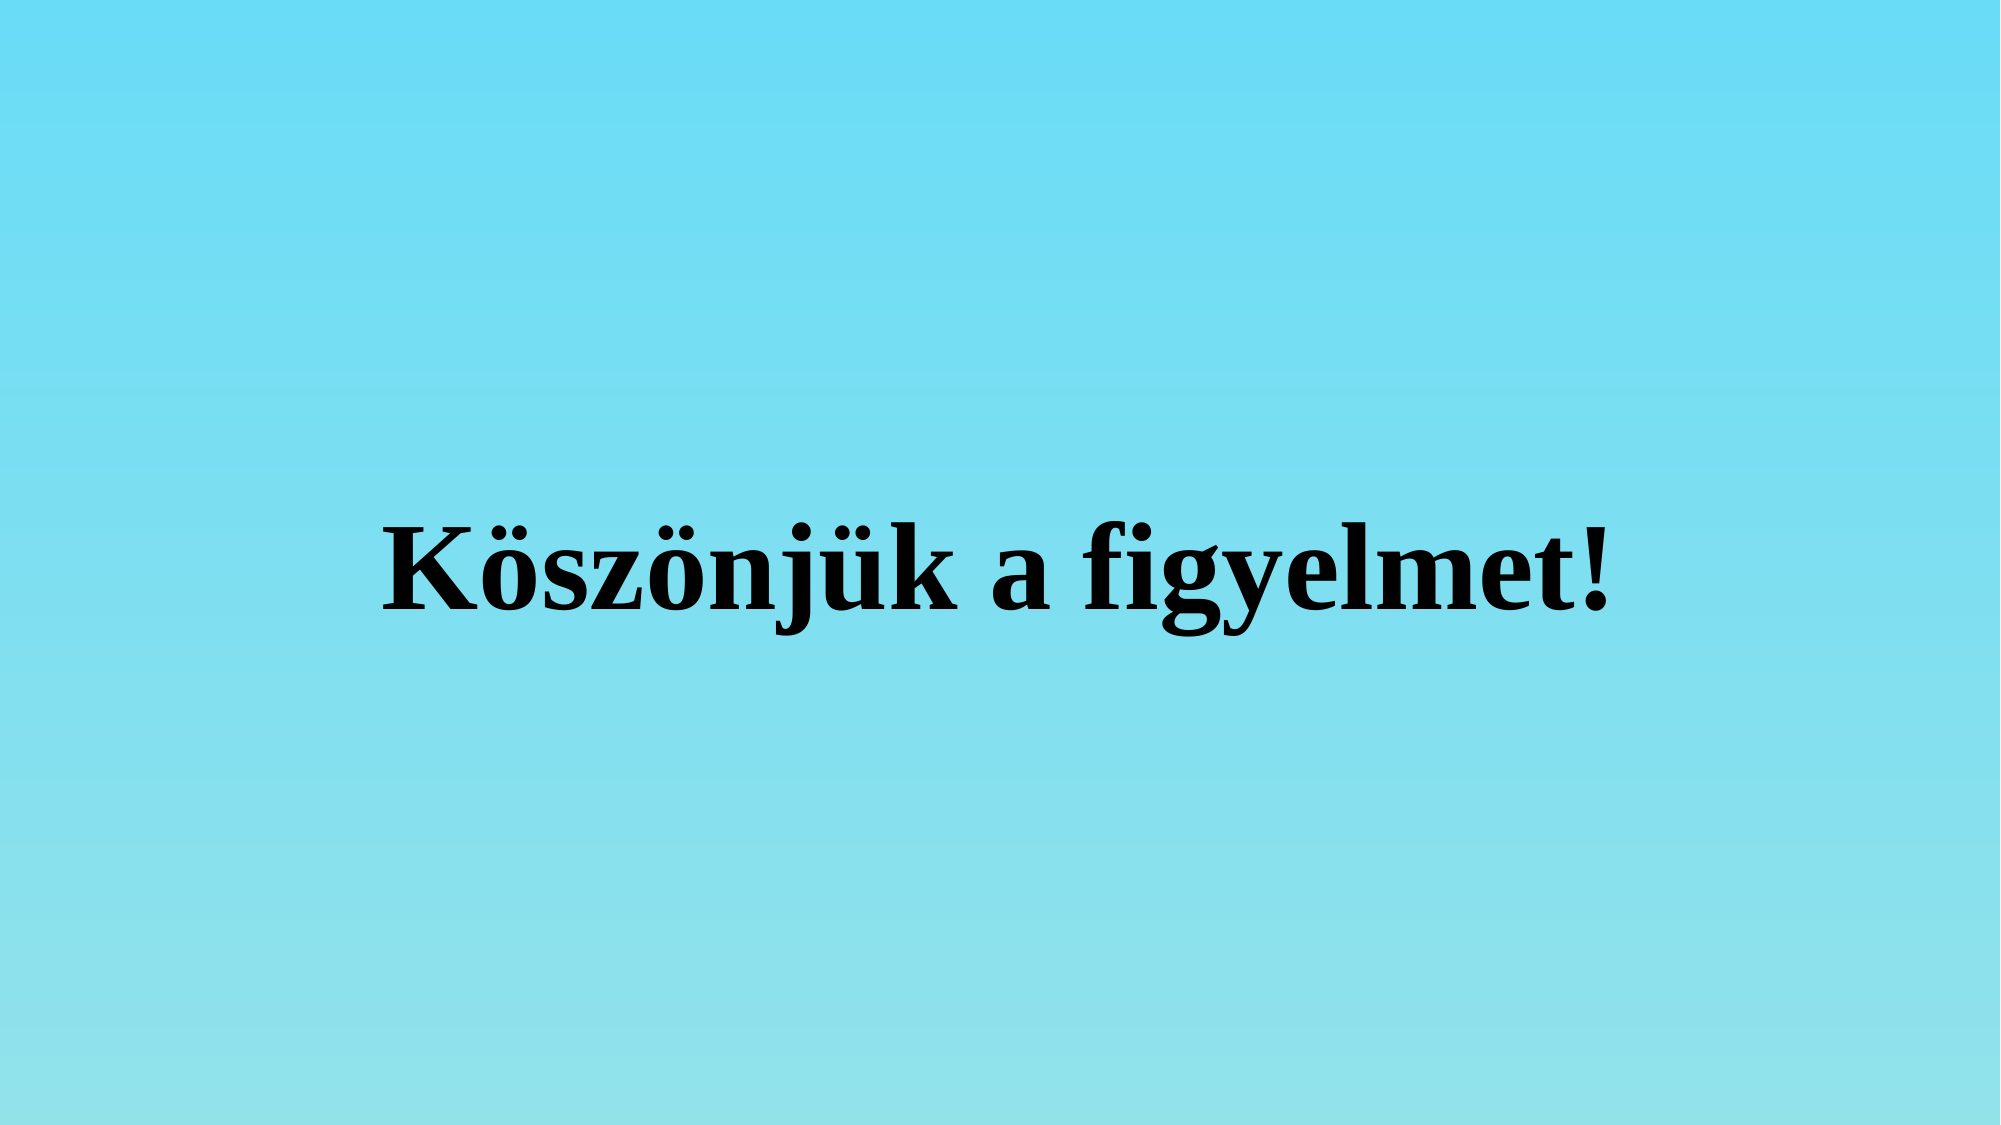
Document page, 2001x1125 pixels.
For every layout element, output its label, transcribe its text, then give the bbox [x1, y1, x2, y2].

title Köszönjük a figyelmet! [137, 448, 1863, 691]
